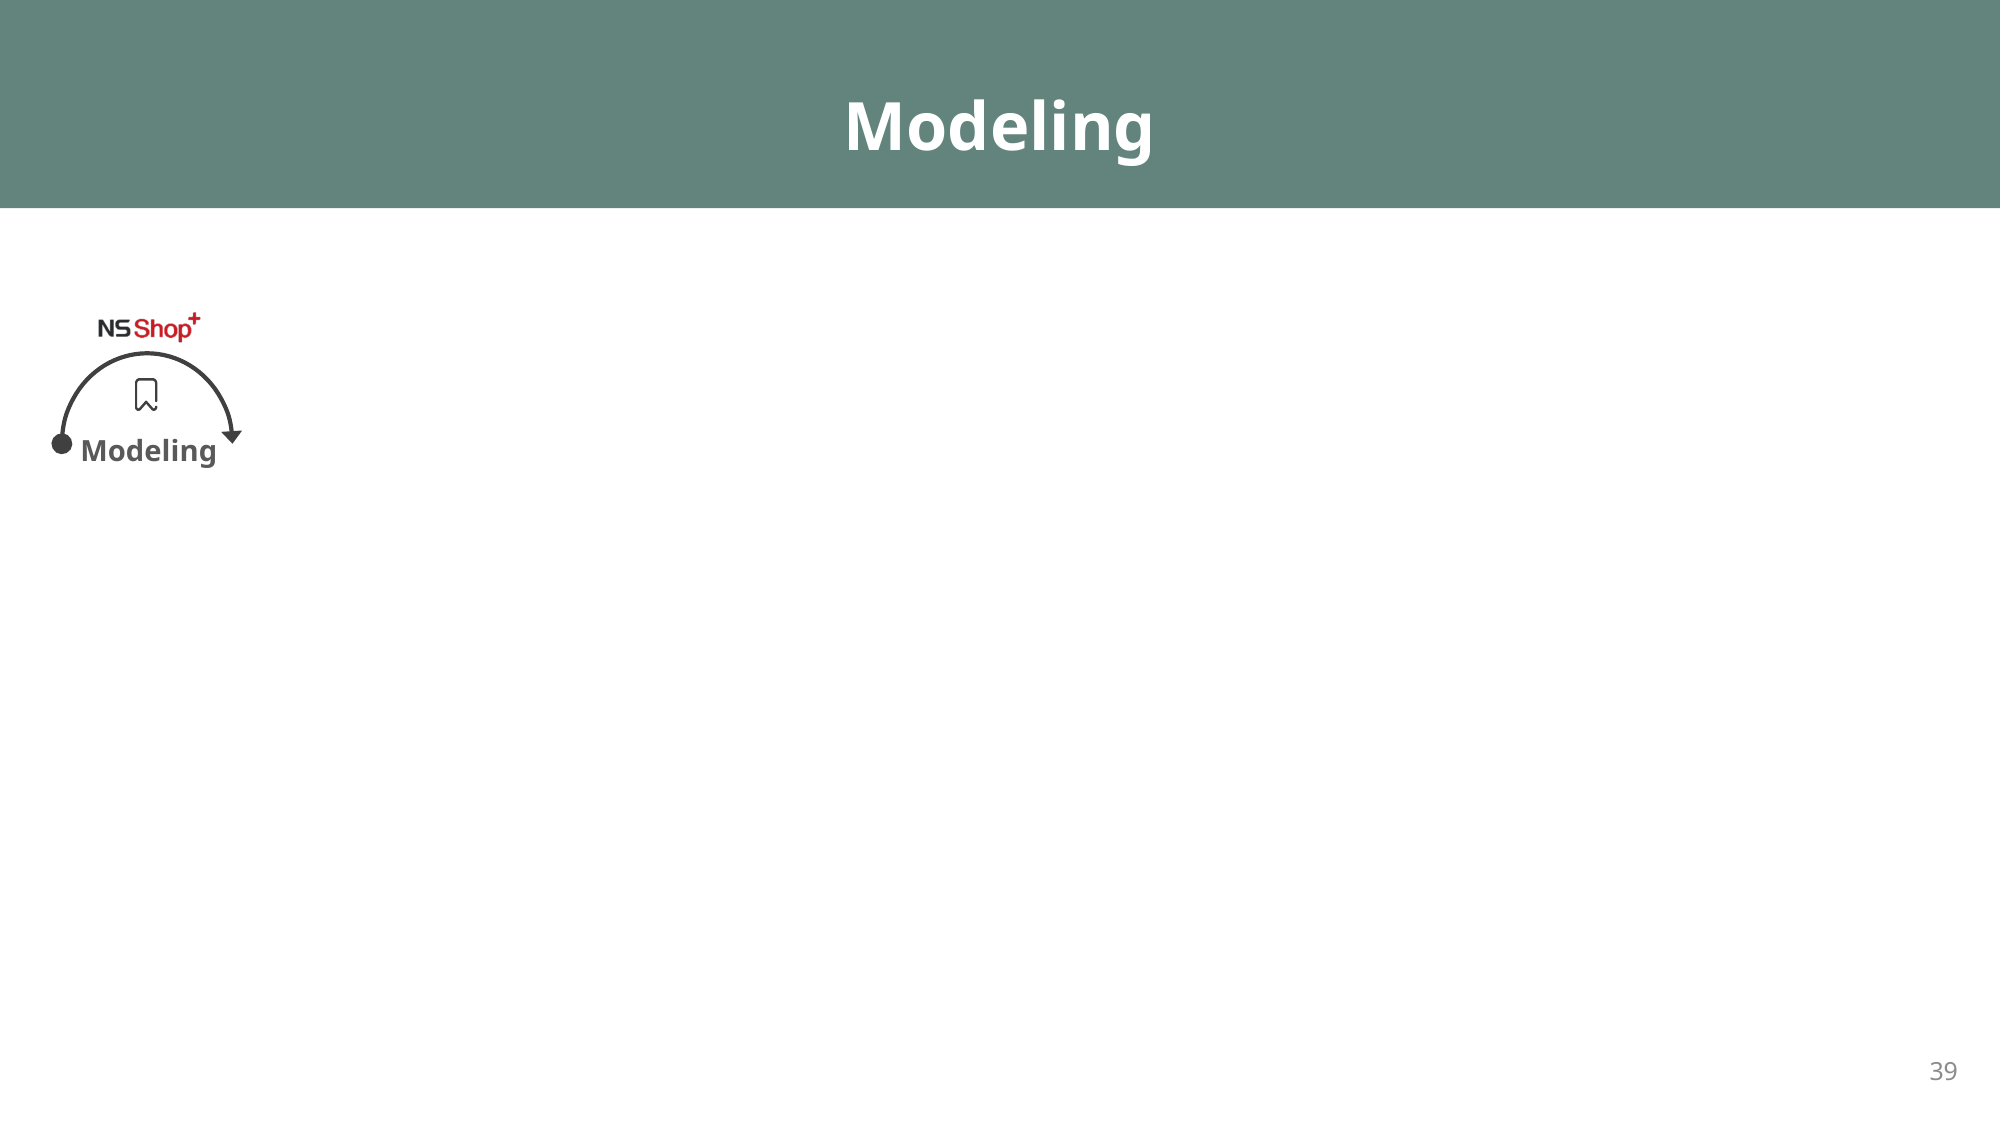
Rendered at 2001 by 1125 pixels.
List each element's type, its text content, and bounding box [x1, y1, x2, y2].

text_box Modeling [0, 0, 2000, 209]
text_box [36, 309, 262, 469]
slide_number 39 [1523, 1042, 1974, 1103]
